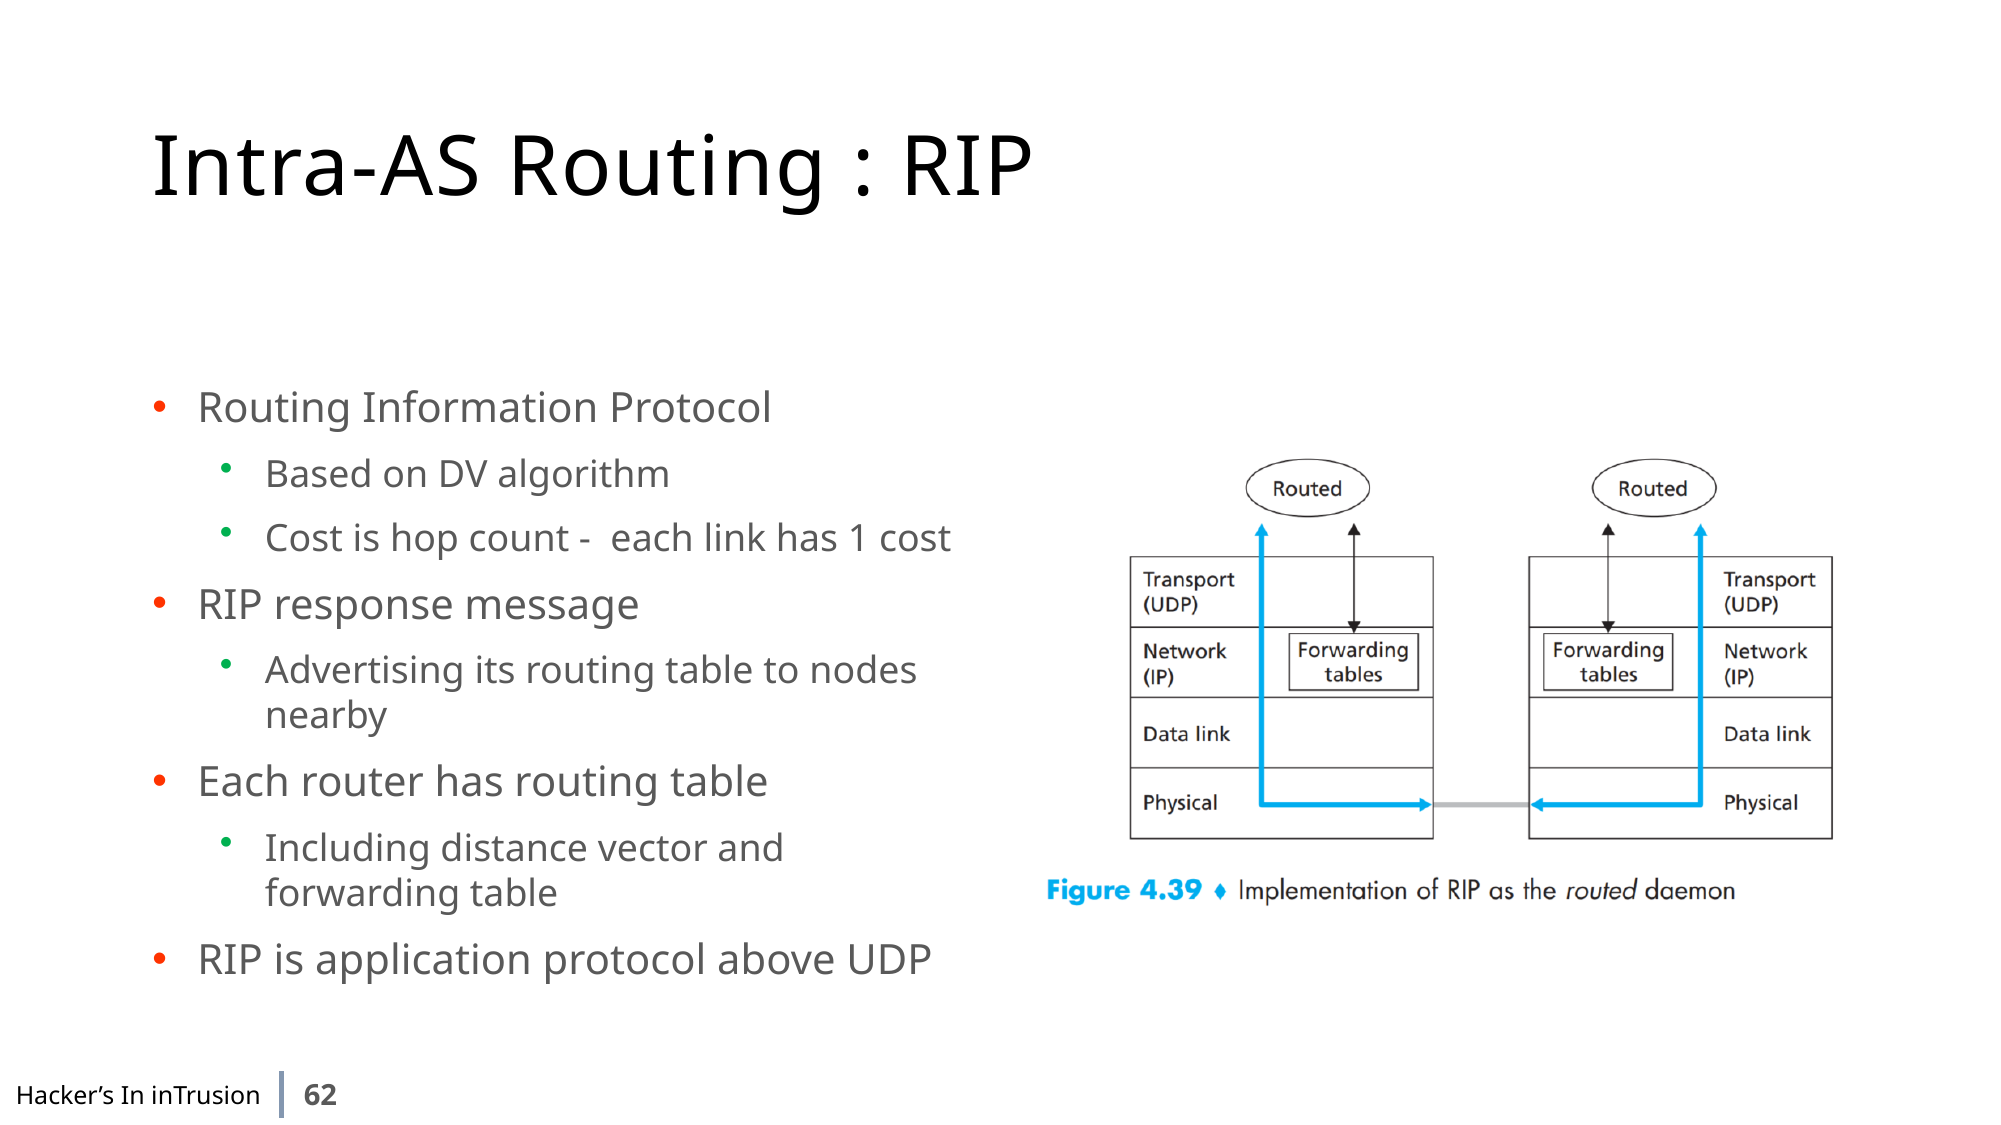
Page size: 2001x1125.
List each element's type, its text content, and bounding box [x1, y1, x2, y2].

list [1012, 438, 1863, 926]
title Intra-AS Routing : RIP [137, 59, 1863, 278]
list Routing Information Protocol Based on DV algorithm Cost is hop count - each link has 1 cost RIP response message Advertising its routing table to nodes nearby Each router has routing table Including distance vector and forwarding table RIP is application protocol above UDP [137, 299, 988, 1065]
